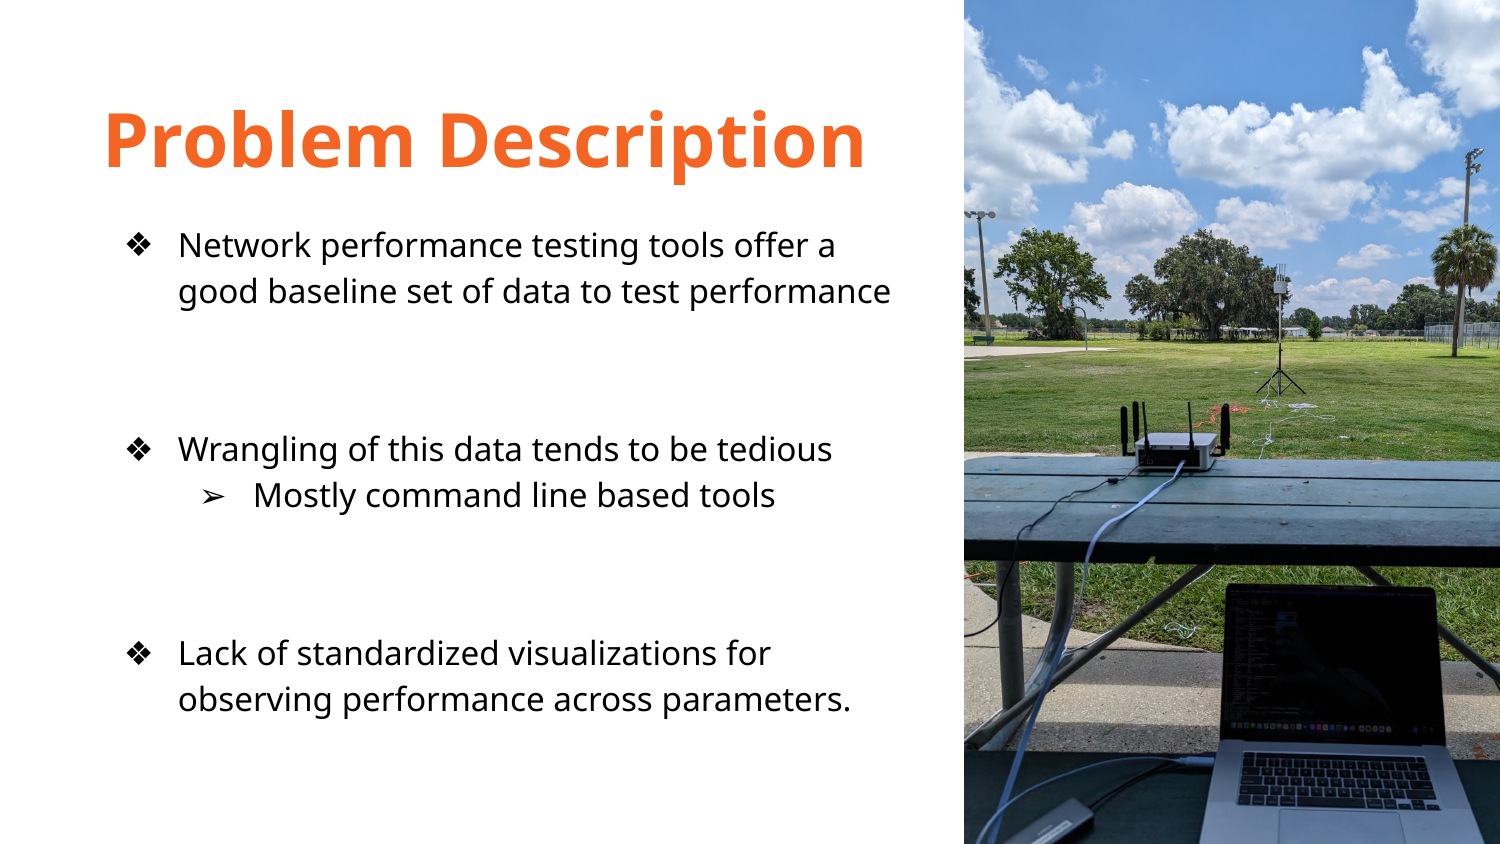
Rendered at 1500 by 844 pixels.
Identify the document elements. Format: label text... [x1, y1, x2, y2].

picture [964, 0, 1500, 844]
title Problem Description [87, 77, 941, 203]
title Network performance testing tools offer a good baseline set of data to test performance Wrangling of this data tends to be tedious Mostly command line based tools Lack of standardized visualizations for observing performance across parameters. [87, 203, 941, 707]
